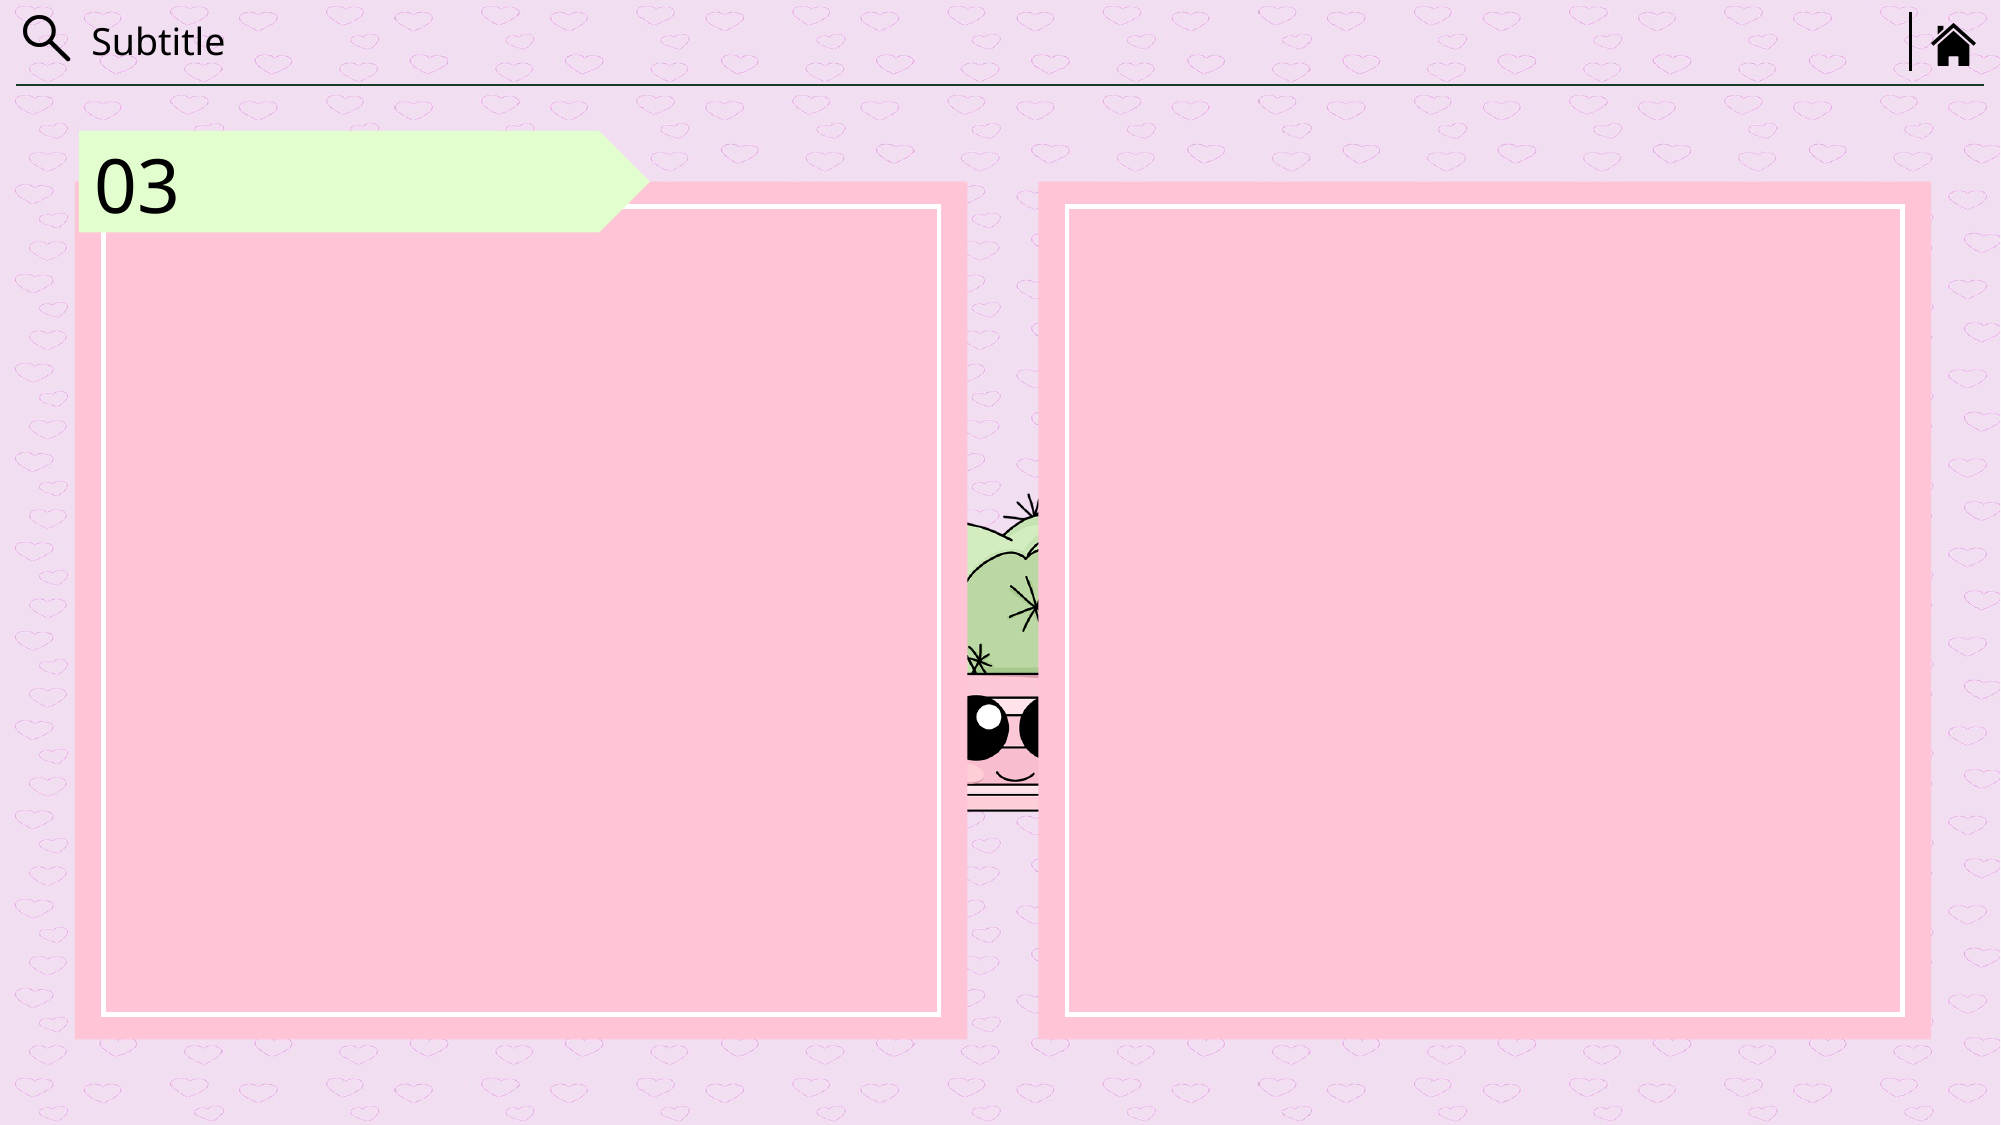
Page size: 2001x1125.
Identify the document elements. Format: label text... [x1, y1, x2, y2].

picture [0, 0, 2001, 1125]
text_box [77, 129, 652, 234]
text_box [1037, 181, 1932, 1041]
text_box [74, 181, 968, 1041]
text_box [1066, 205, 1904, 1016]
text_box 03 [79, 130, 196, 236]
text_box [102, 205, 940, 1016]
text_box Subtitle [76, 10, 241, 71]
